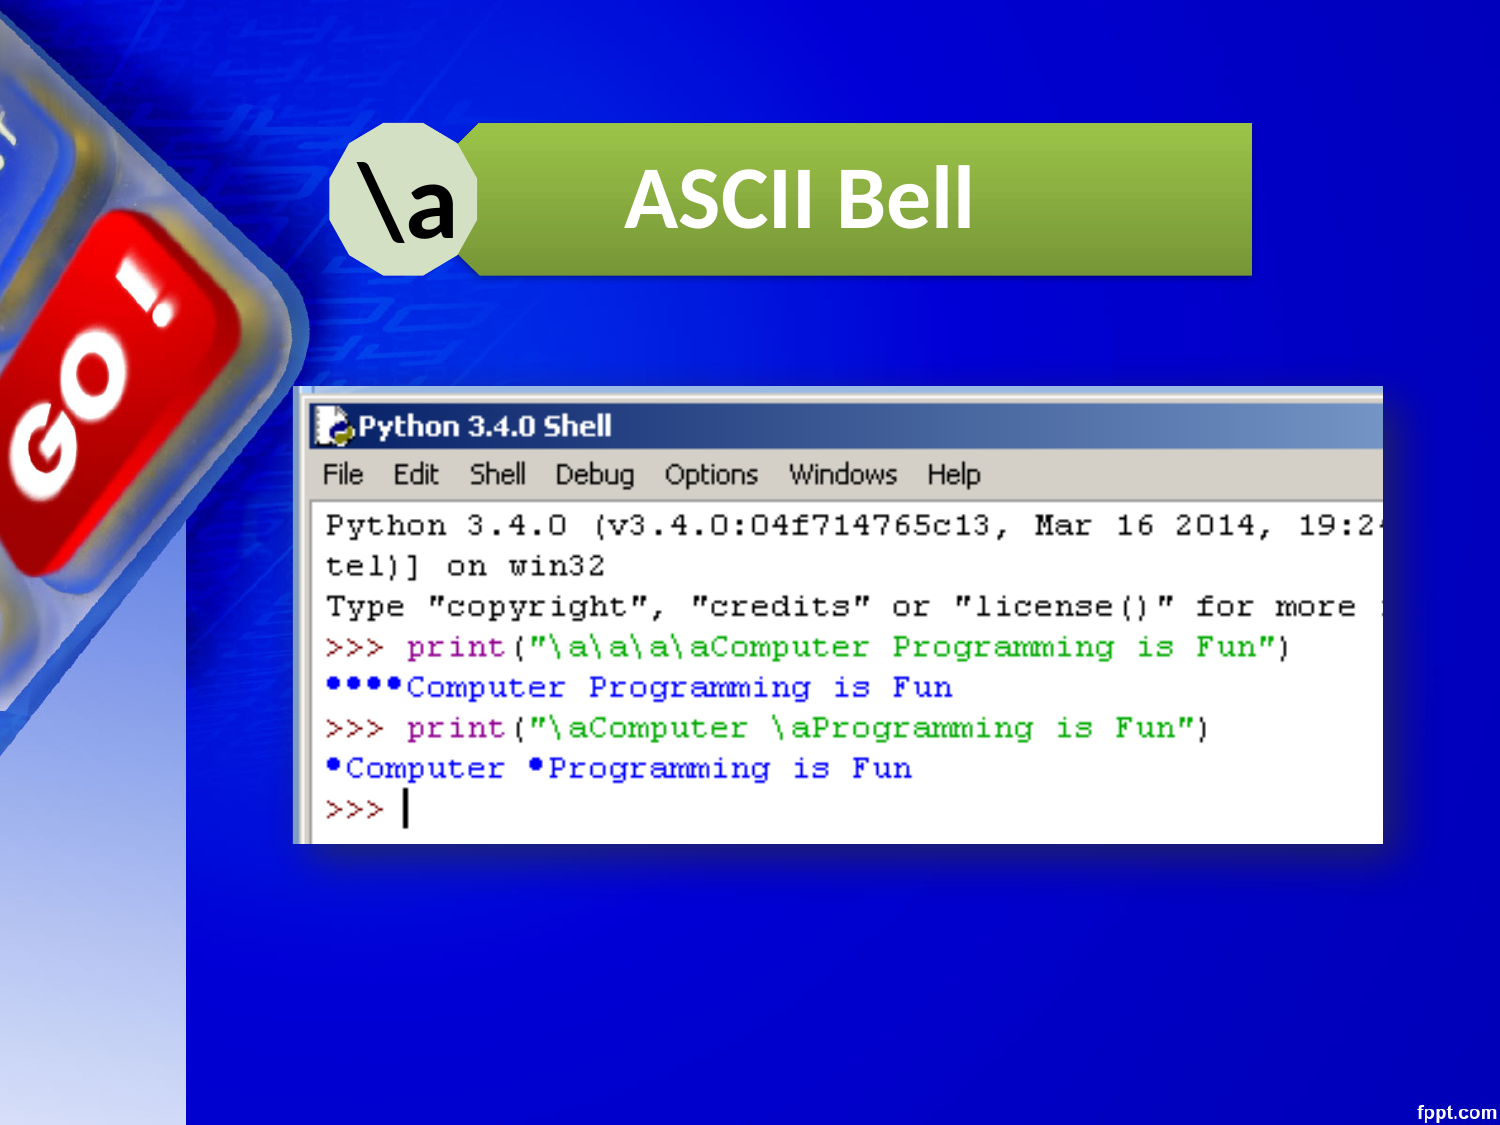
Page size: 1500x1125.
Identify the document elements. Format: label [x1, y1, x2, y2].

text_box [152, 34, 1430, 364]
picture [0, 0, 1500, 1125]
